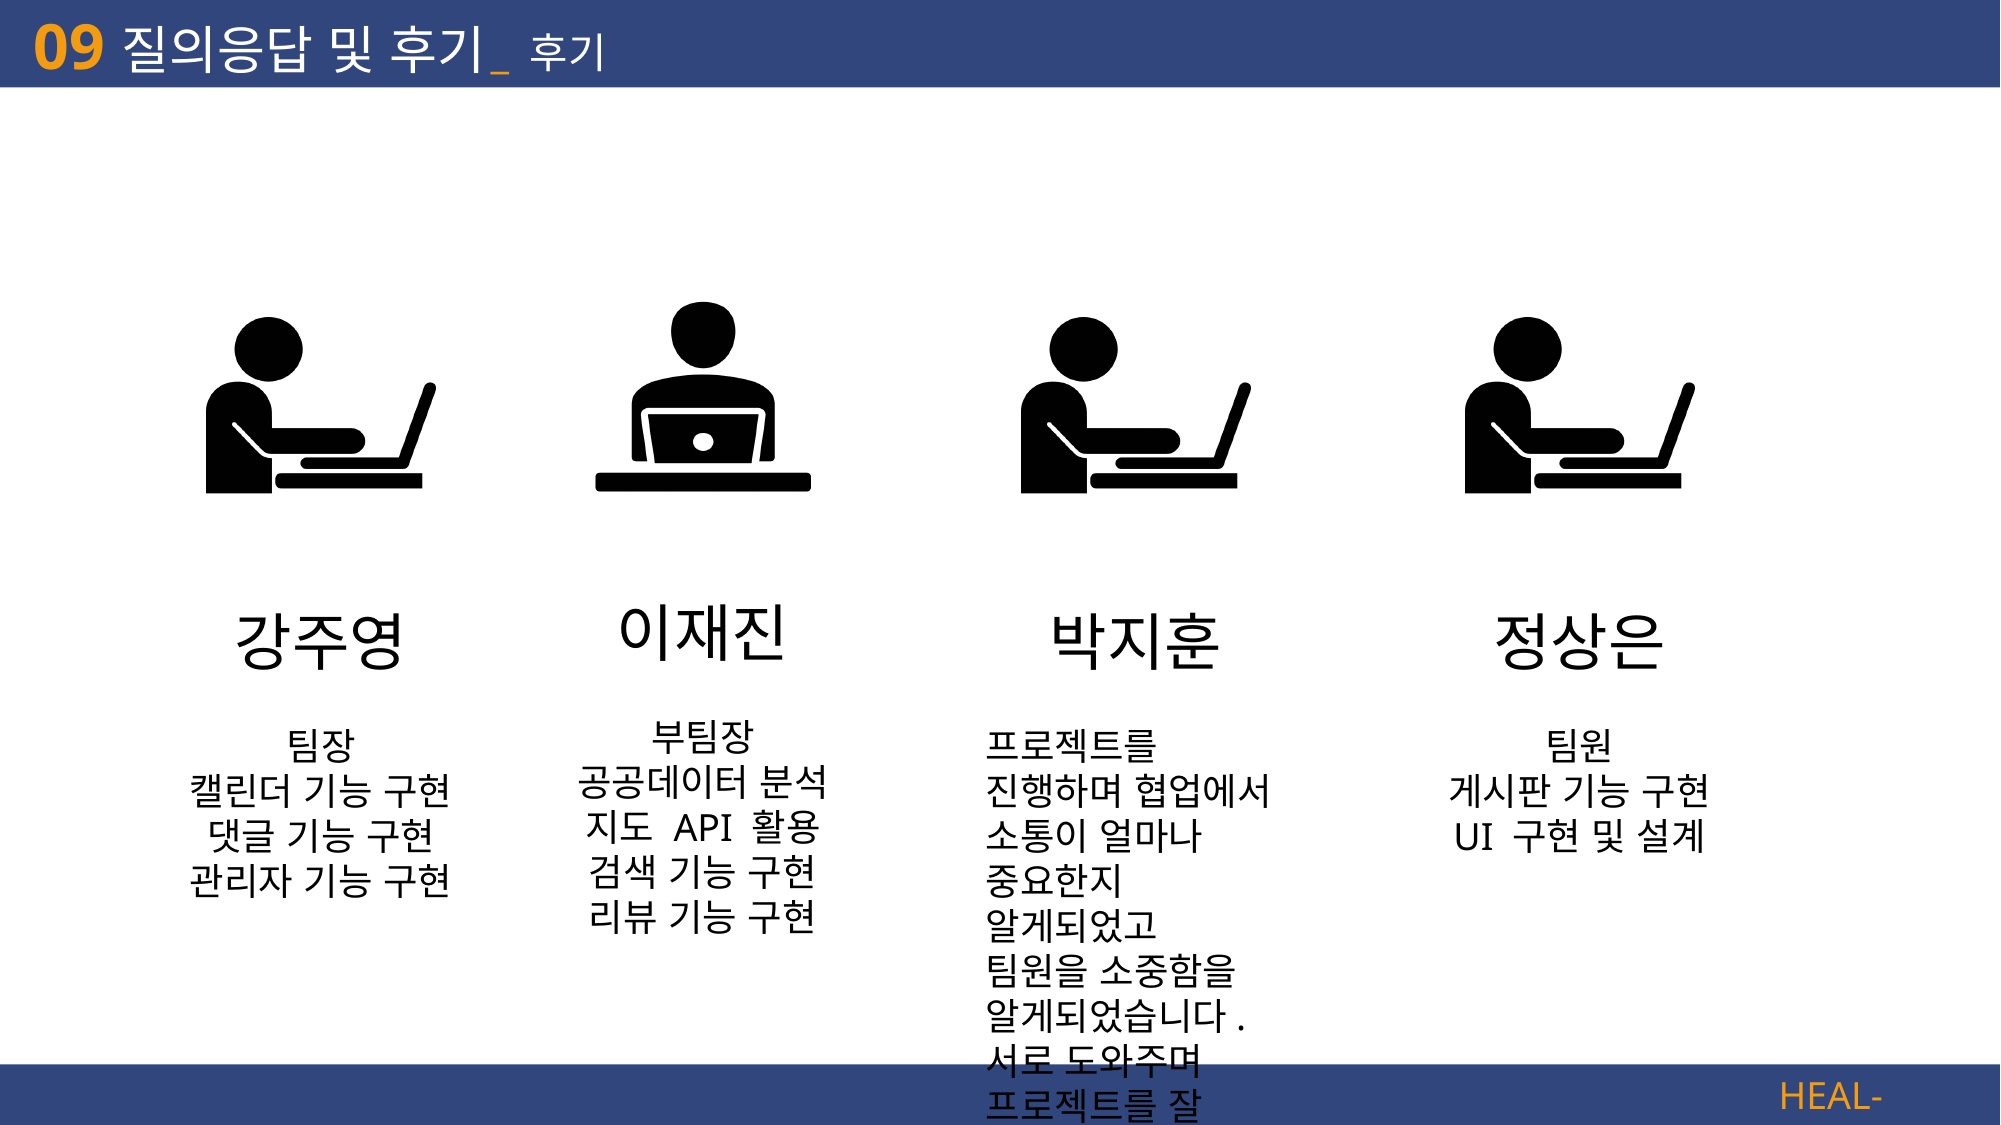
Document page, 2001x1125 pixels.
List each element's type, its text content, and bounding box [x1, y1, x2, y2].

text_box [156, 296, 487, 960]
text_box HEAL-LO [1763, 1064, 1932, 1125]
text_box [970, 296, 1302, 1125]
text_box _ 후기 [522, 18, 647, 84]
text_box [1414, 296, 1745, 914]
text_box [18, 0, 522, 151]
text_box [548, 296, 858, 951]
